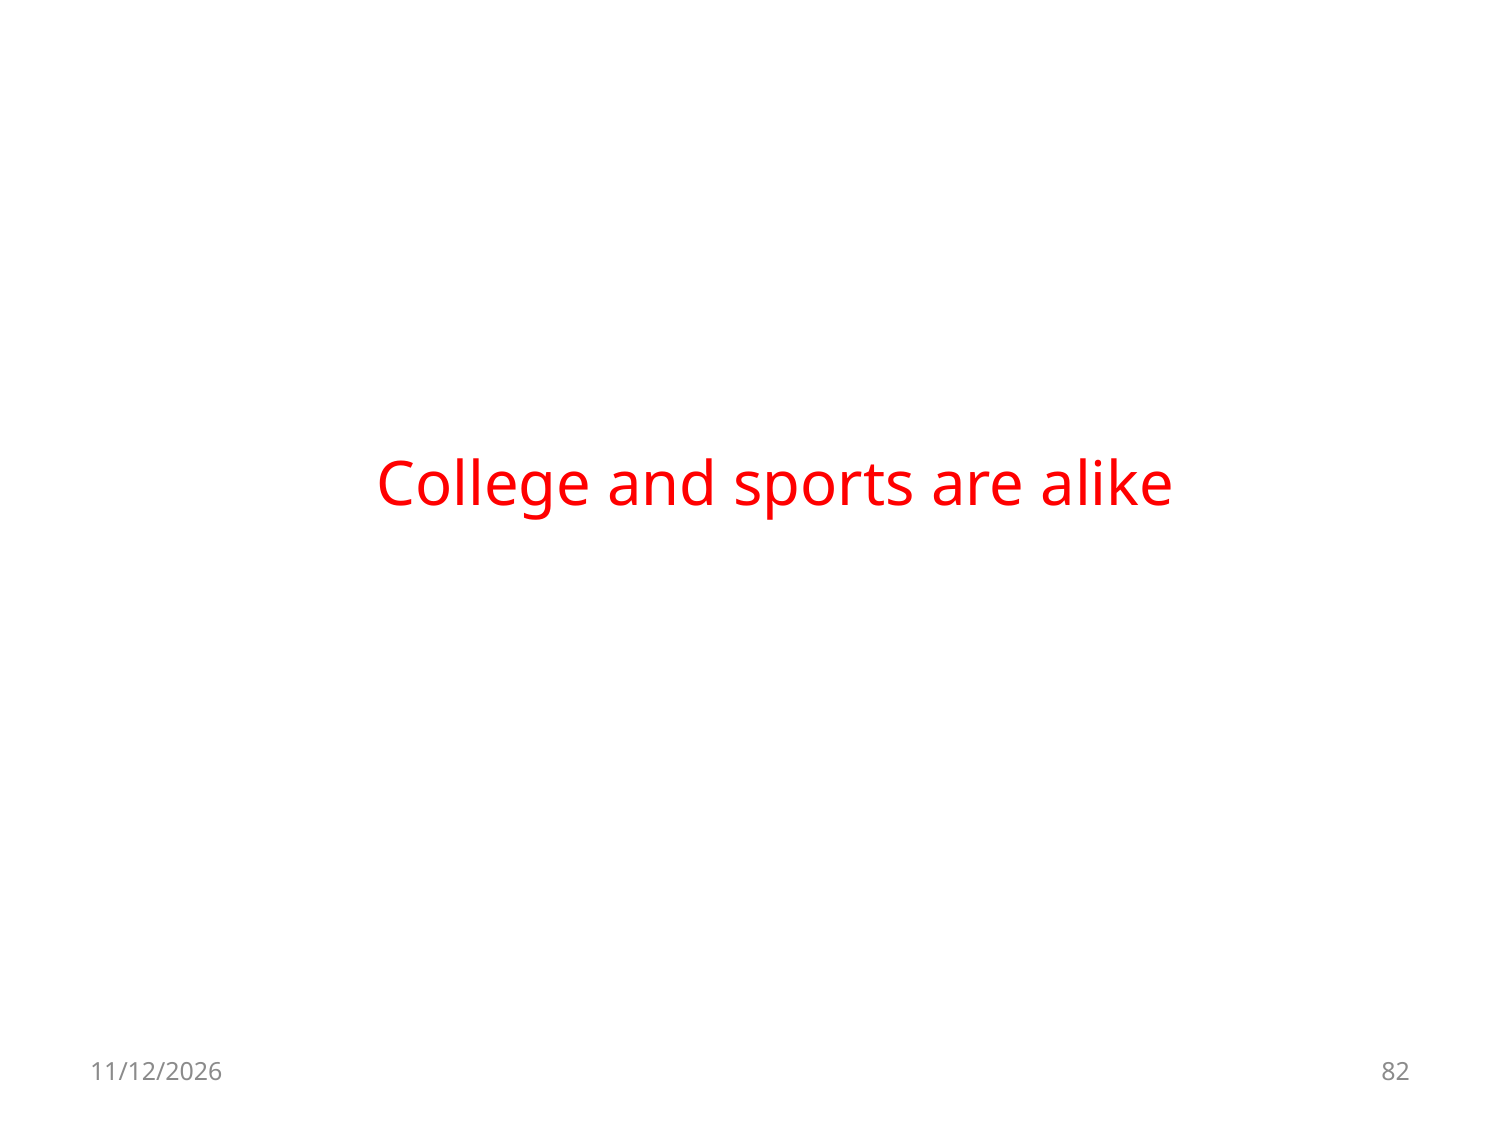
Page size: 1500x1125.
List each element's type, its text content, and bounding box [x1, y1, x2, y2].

slide_number 82 [1074, 1042, 1425, 1103]
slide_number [75, 1042, 425, 1103]
title College and sports are alike [100, 362, 1451, 525]
